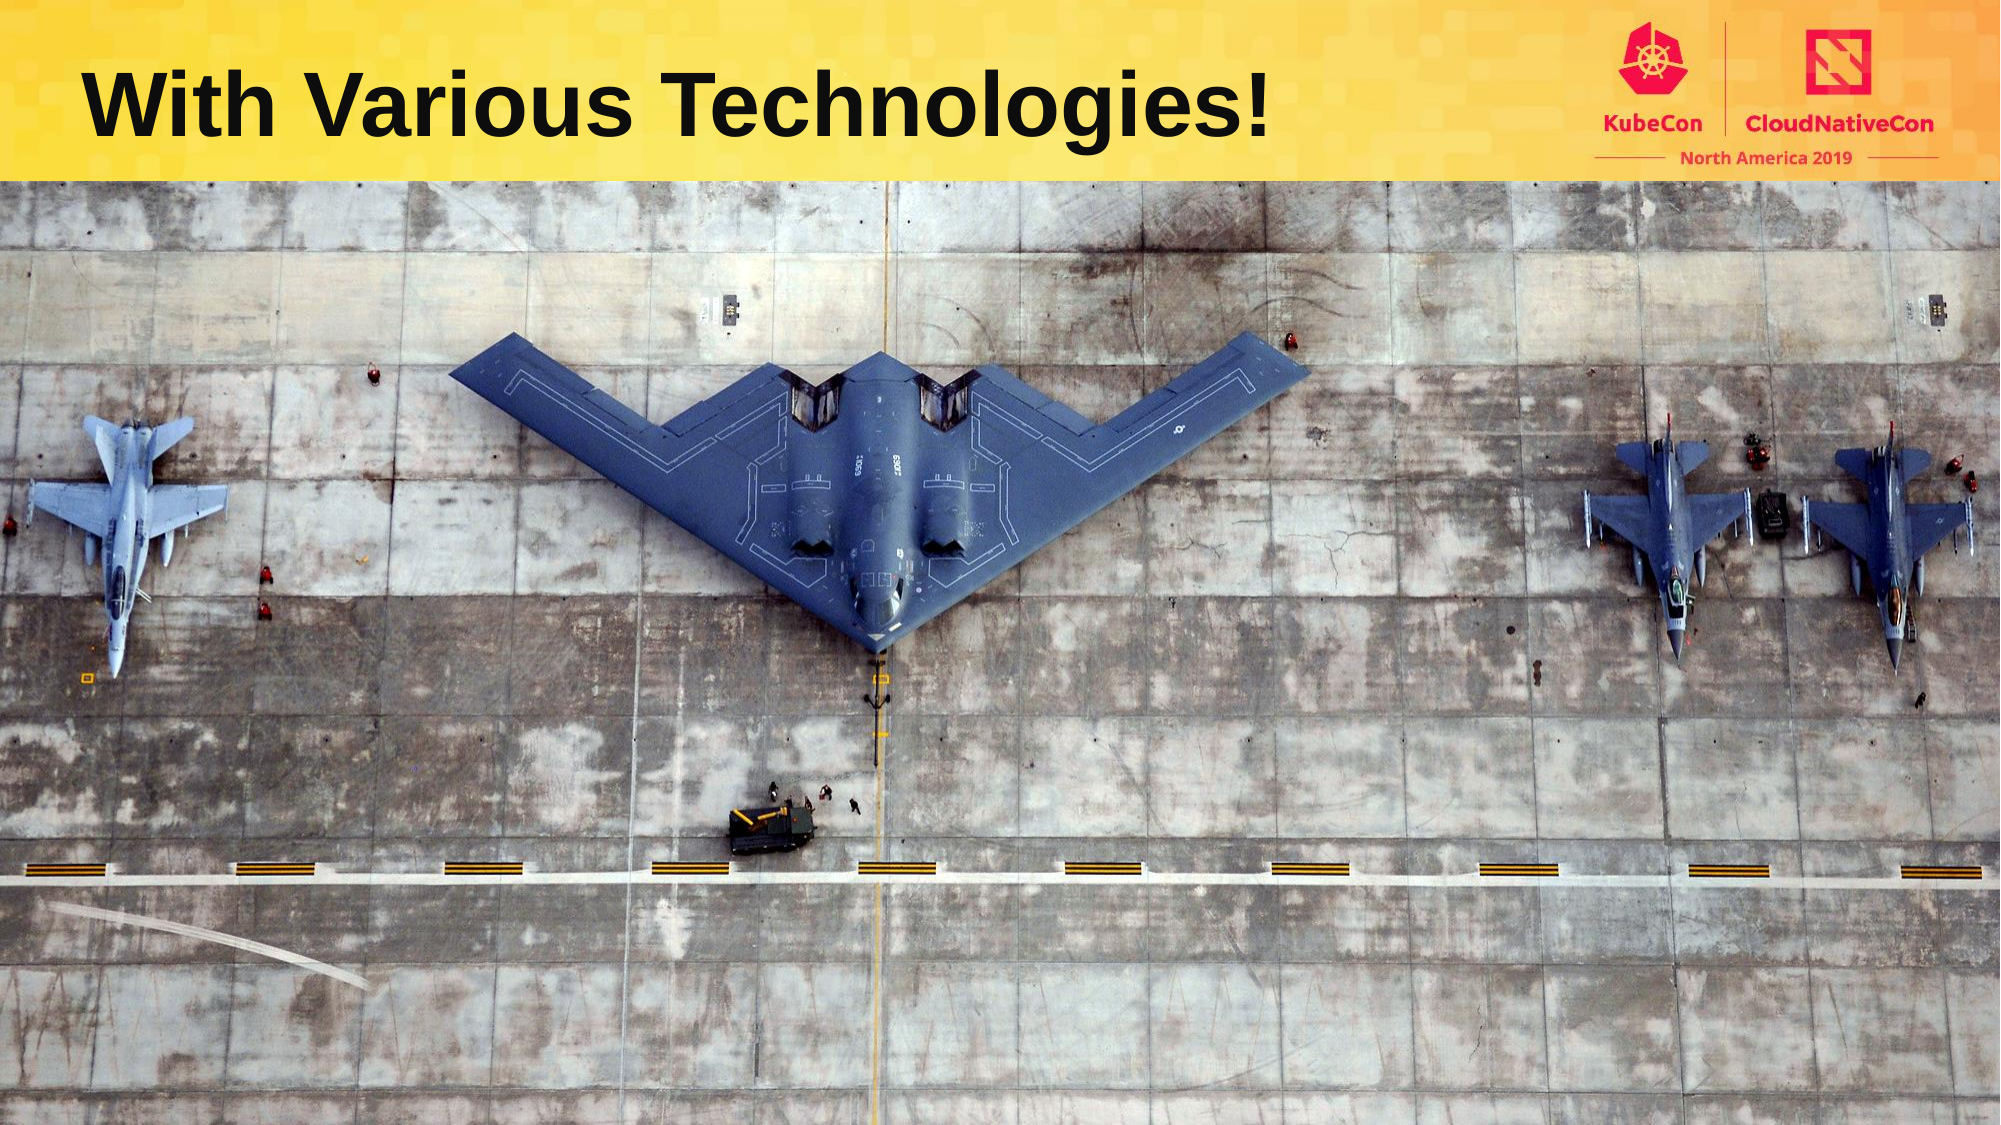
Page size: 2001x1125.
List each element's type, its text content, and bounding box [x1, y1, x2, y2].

picture [0, 0, 2001, 1125]
text_box With Various Technologies! [66, 0, 1792, 181]
